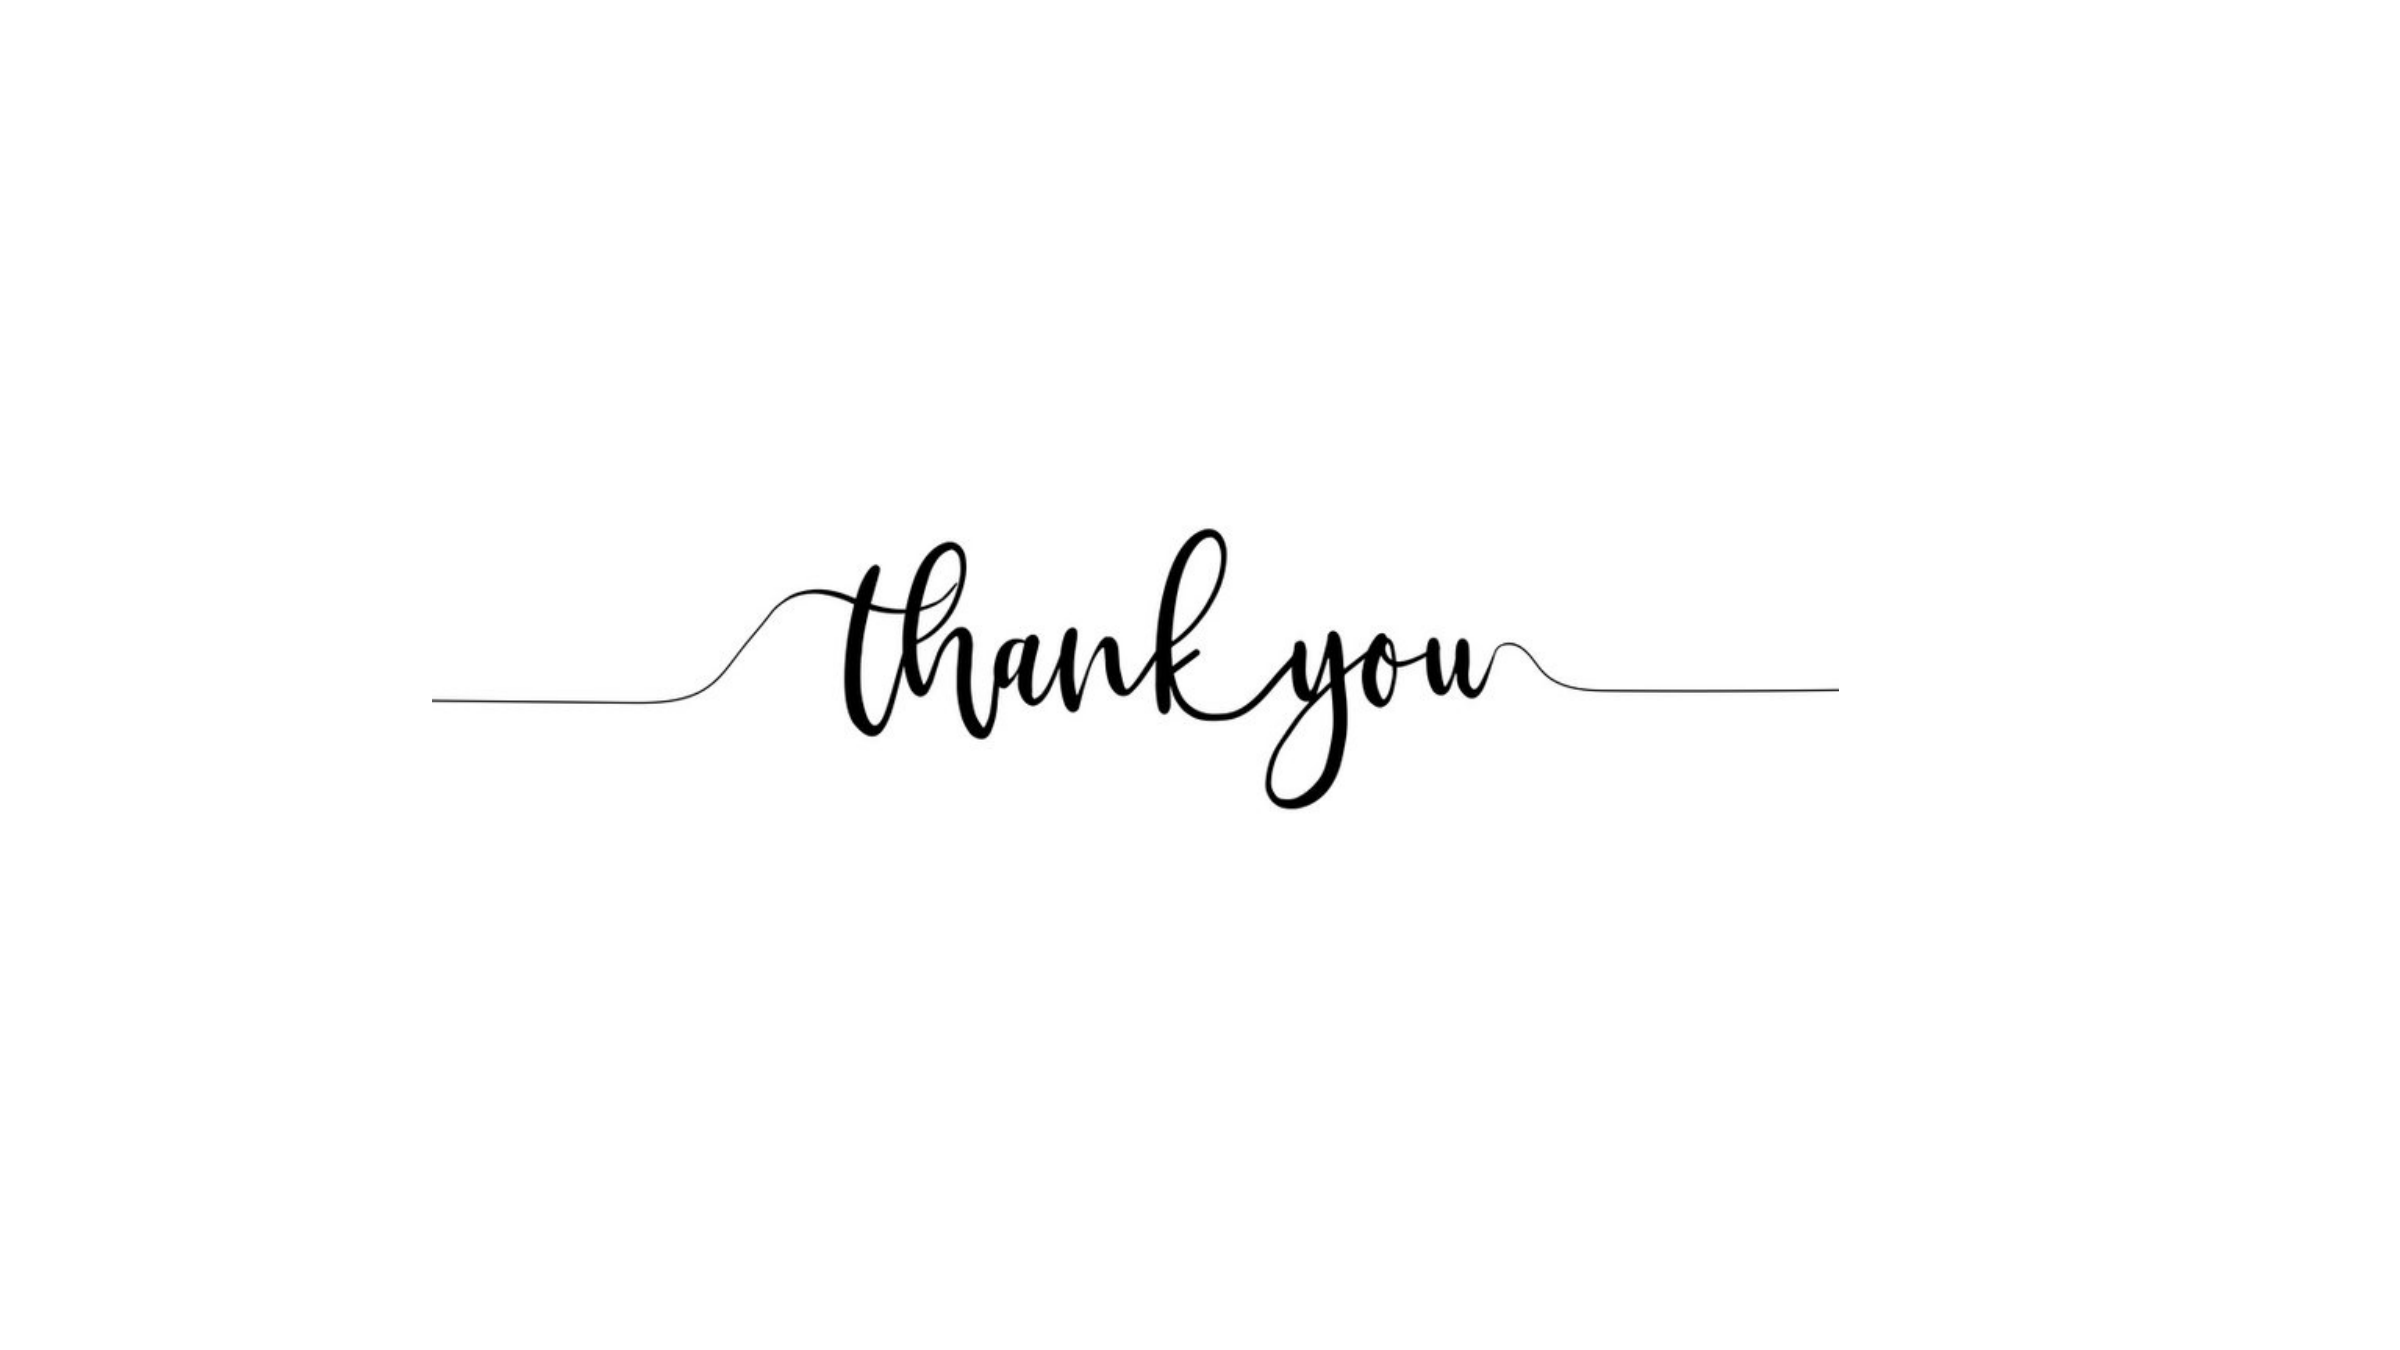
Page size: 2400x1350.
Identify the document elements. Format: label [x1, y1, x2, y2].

picture [432, 338, 1839, 901]
